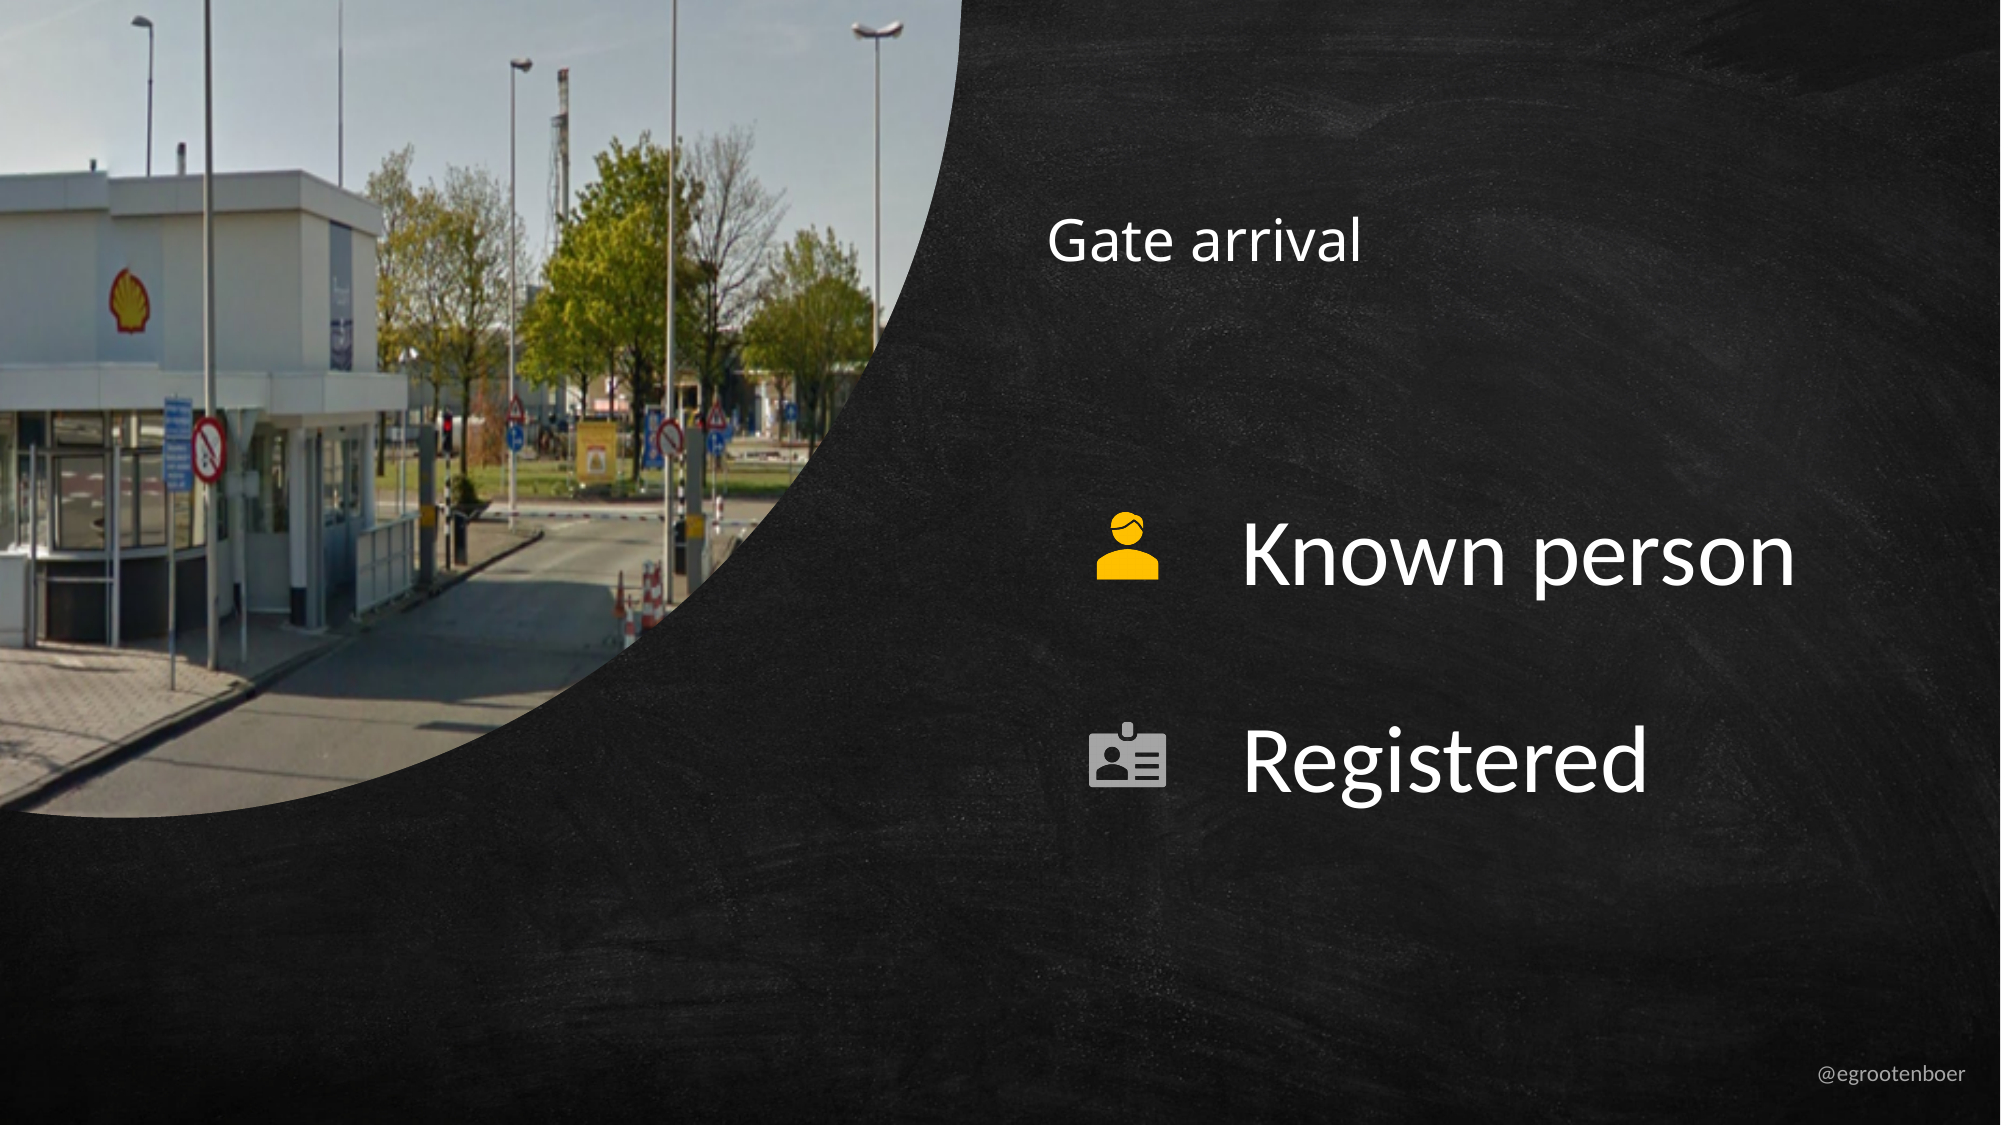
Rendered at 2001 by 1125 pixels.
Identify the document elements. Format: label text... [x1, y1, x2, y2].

text_box [1081, 708, 1174, 801]
text_box Registered [1223, 671, 1895, 838]
text_box Known person [1223, 463, 1895, 630]
text_box [1081, 500, 1174, 594]
picture [0, 0, 2001, 1125]
text_box [1031, 671, 1223, 838]
text_box Gate arrival [1031, 131, 1895, 350]
text_box [1031, 463, 1223, 630]
